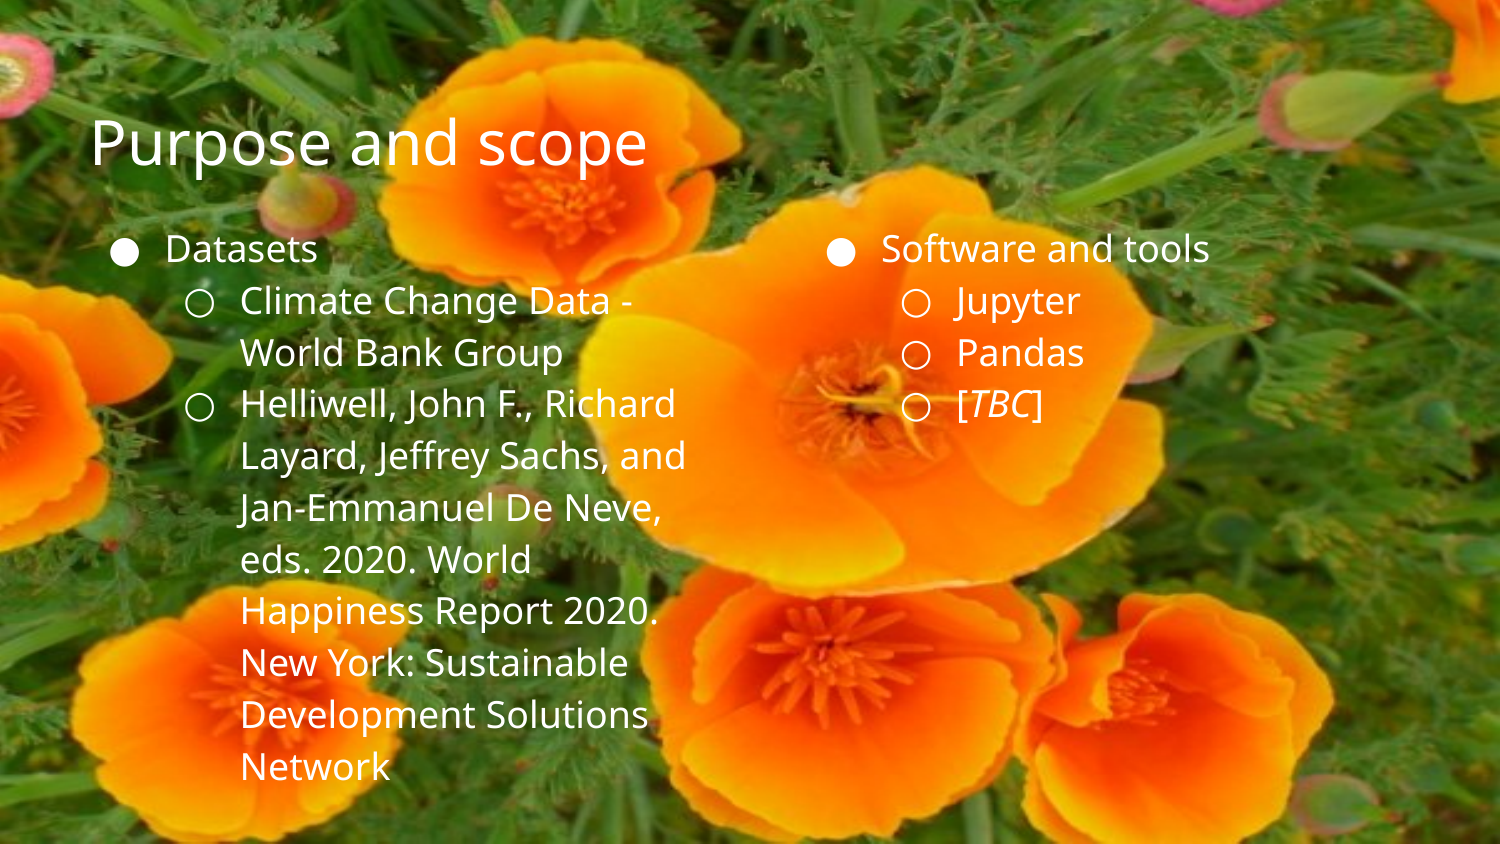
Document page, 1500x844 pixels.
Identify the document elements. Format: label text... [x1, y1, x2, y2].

list Datasets Climate Change Data - World Bank Group Helliwell, John F., Richard Layard, Jeffrey Sachs, and Jan-Emmanuel De Neve, eds. 2020. World Happiness Report 2020. New York: Sustainable Development Solutions Network [74, 203, 731, 764]
title Purpose and scope [74, 87, 1473, 182]
picture [0, 0, 1500, 844]
list Software and tools Jupyter Pandas [TBC] [791, 203, 1448, 764]
